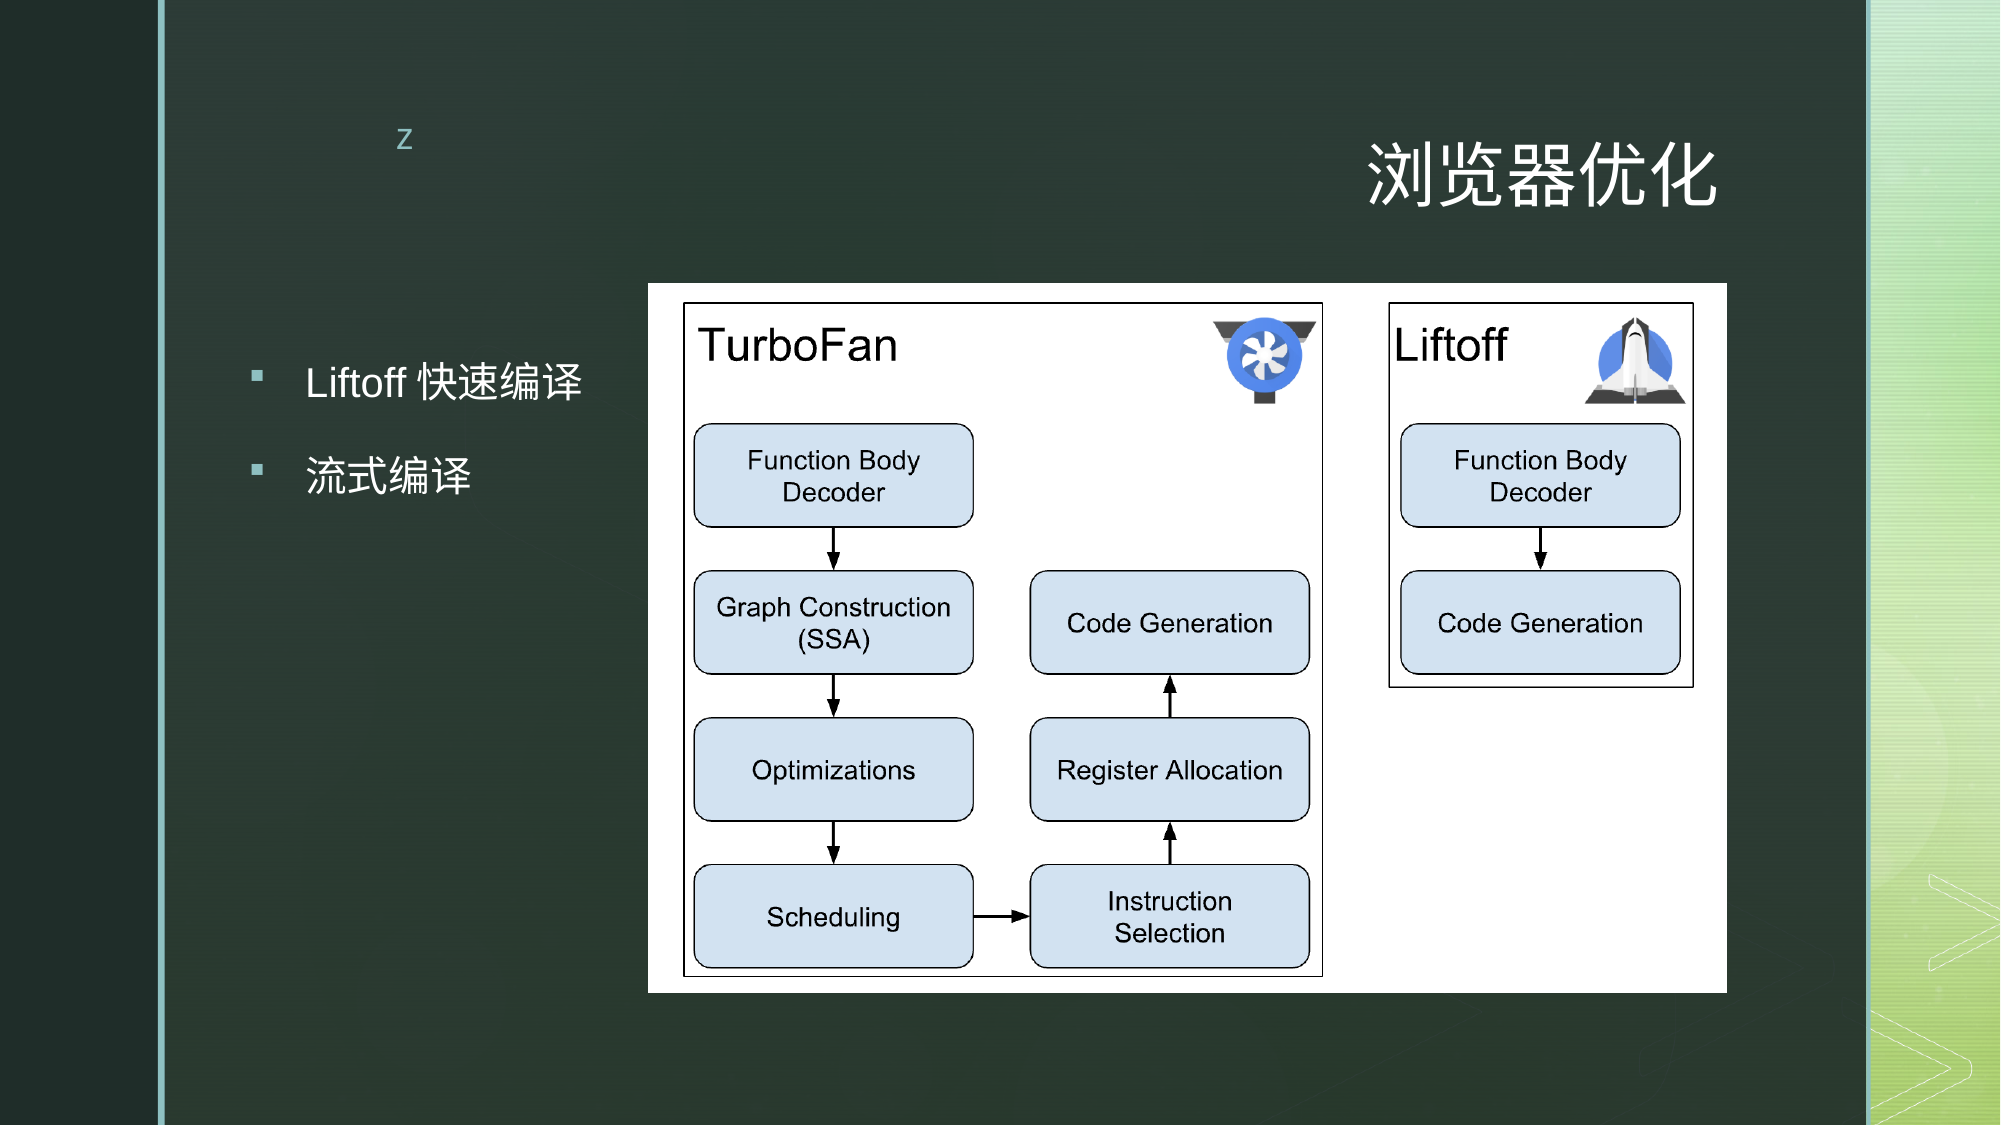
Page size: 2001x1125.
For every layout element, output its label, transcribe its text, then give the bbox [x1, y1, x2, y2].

picture [647, 282, 1727, 993]
picture [1871, 0, 2001, 1125]
title 浏览器优化 [428, 132, 1734, 310]
list Liftoff快速编译 流式编译 [233, 282, 624, 563]
